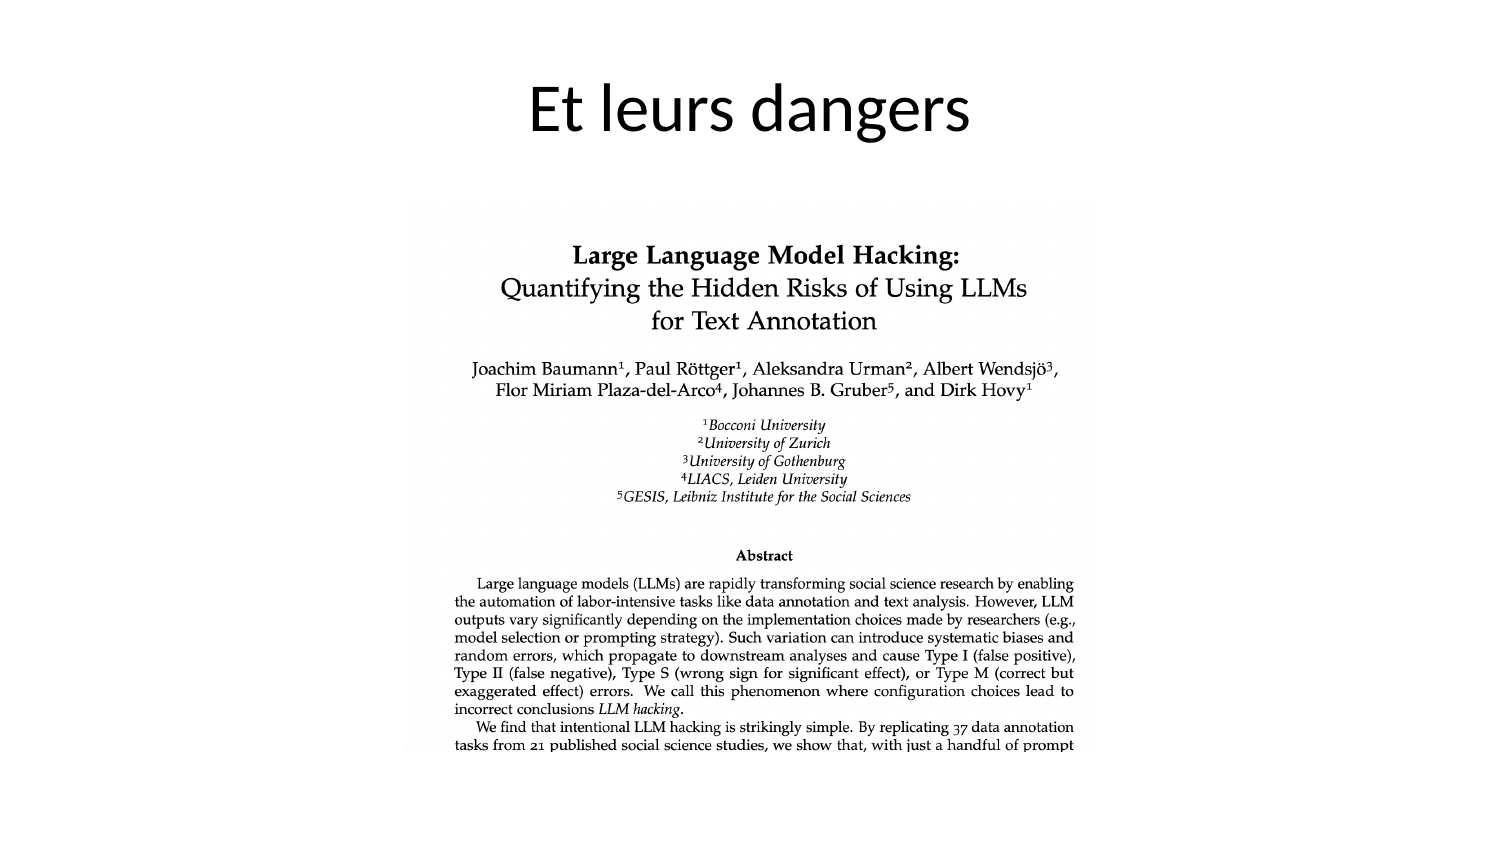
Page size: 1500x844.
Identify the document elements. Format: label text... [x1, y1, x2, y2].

picture [403, 195, 1096, 753]
title Et leurs dangers [75, 33, 1425, 175]
